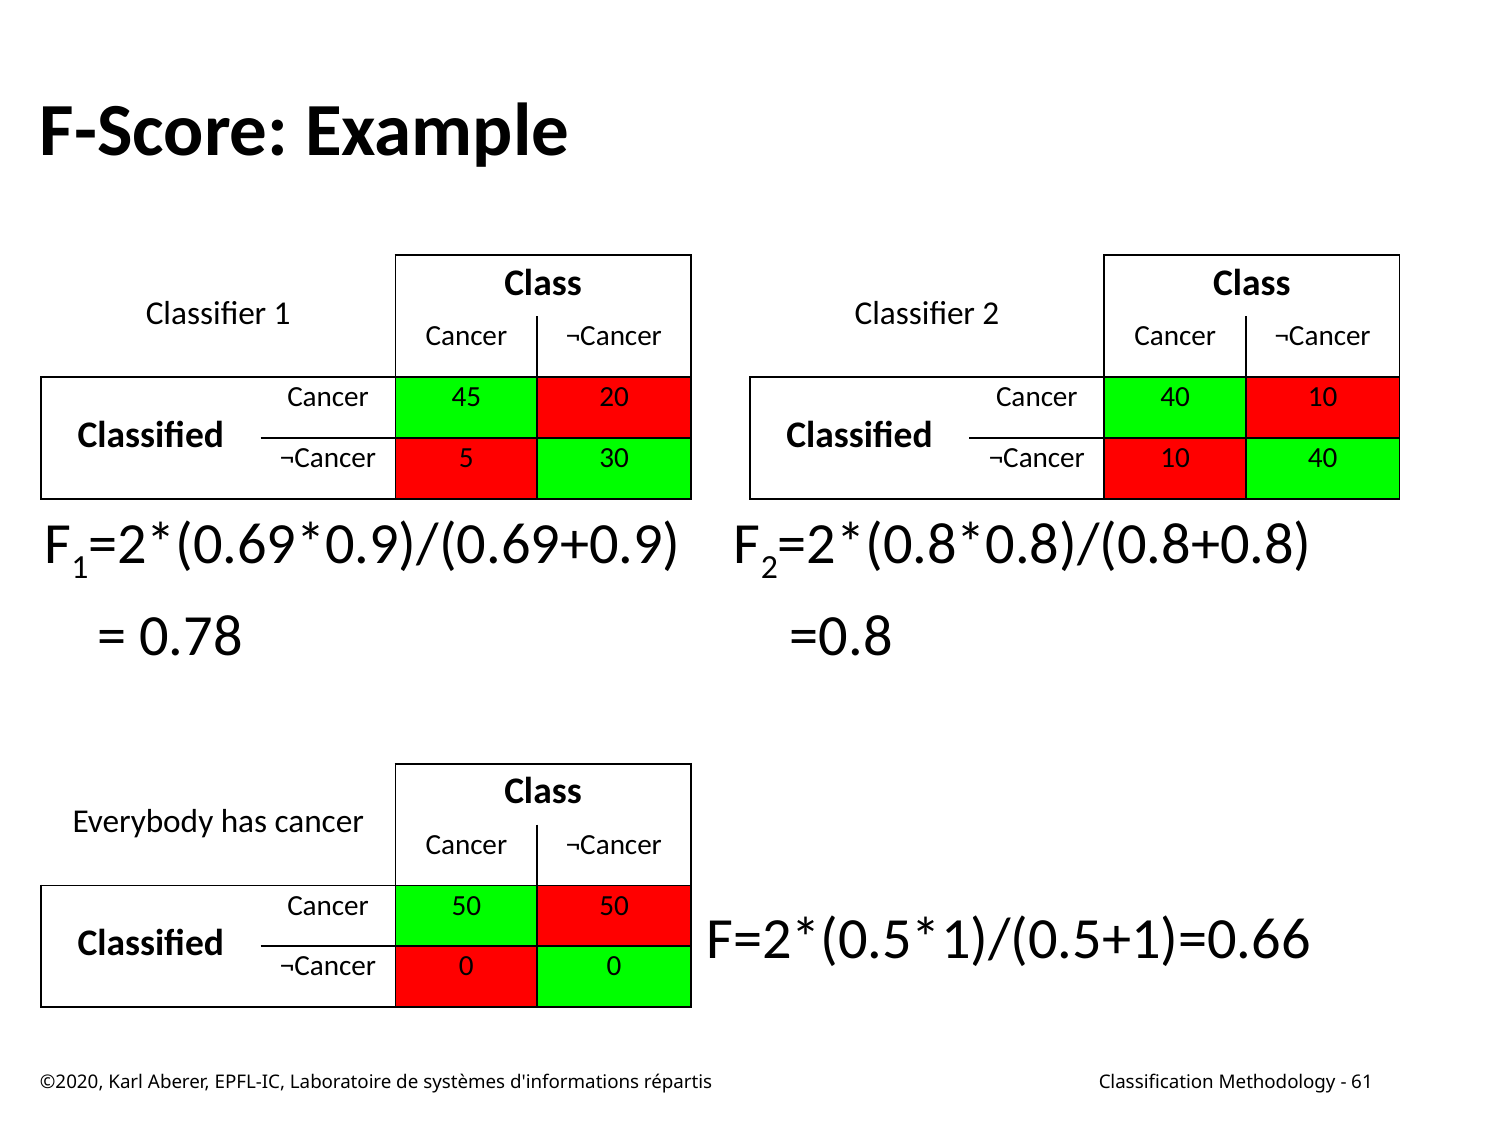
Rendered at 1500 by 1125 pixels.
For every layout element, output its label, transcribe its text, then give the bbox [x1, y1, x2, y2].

table_cell ¬Cancer [1247, 316, 1399, 376]
table_cell 40 [1105, 378, 1245, 437]
table_cell 10 [1105, 439, 1245, 498]
table_header Everybody has cancer [41, 764, 395, 885]
table_cell 30 [538, 439, 690, 498]
table_cell ¬Cancer [538, 316, 690, 376]
table_cell 5 [396, 439, 536, 498]
table_header Class [1105, 256, 1399, 316]
list F1=2*(0.69*0.9)/(0.69+0.9) F2=2*(0.8*0.8)/(0.8+0.8) = 0.78 =0.8 [29, 219, 1393, 1046]
table_header Class [396, 256, 690, 316]
table_cell 20 [538, 378, 690, 437]
footer ©2020, Karl Aberer, EPFL-IC, Laboratoire de systèmes d'informations répartis [24, 1062, 988, 1101]
table_cell 40 [1247, 439, 1399, 498]
table_cell ¬Cancer [261, 947, 395, 1006]
table_cell Classified [751, 378, 969, 498]
table_header Classifier 1 [41, 255, 395, 376]
table_cell Cancer [396, 316, 536, 376]
table_cell 45 [396, 378, 536, 437]
text_box F=2*(0.5*1)/(0.5+1)=0.66 [691, 893, 1339, 978]
table_cell Cancer [1105, 316, 1245, 376]
table_cell 50 [538, 886, 690, 945]
table_cell Cancer [969, 378, 1103, 437]
title F-Score: Example [24, 49, 1388, 201]
table_cell 0 [538, 947, 690, 1006]
table_cell Classified [42, 378, 261, 498]
table_cell 10 [1247, 378, 1399, 437]
table_cell ¬Cancer [261, 439, 395, 498]
table_cell Cancer [396, 825, 536, 885]
table_cell ¬Cancer [969, 439, 1103, 498]
table_cell Cancer [261, 886, 395, 945]
table_cell 50 [396, 886, 536, 945]
table_header Class [396, 765, 690, 825]
table_header Classifier 2 [750, 255, 1103, 376]
table_cell Cancer [261, 378, 395, 437]
table_cell 0 [396, 947, 536, 1006]
table_cell ¬Cancer [538, 825, 690, 885]
table_cell Classified [42, 886, 261, 1006]
